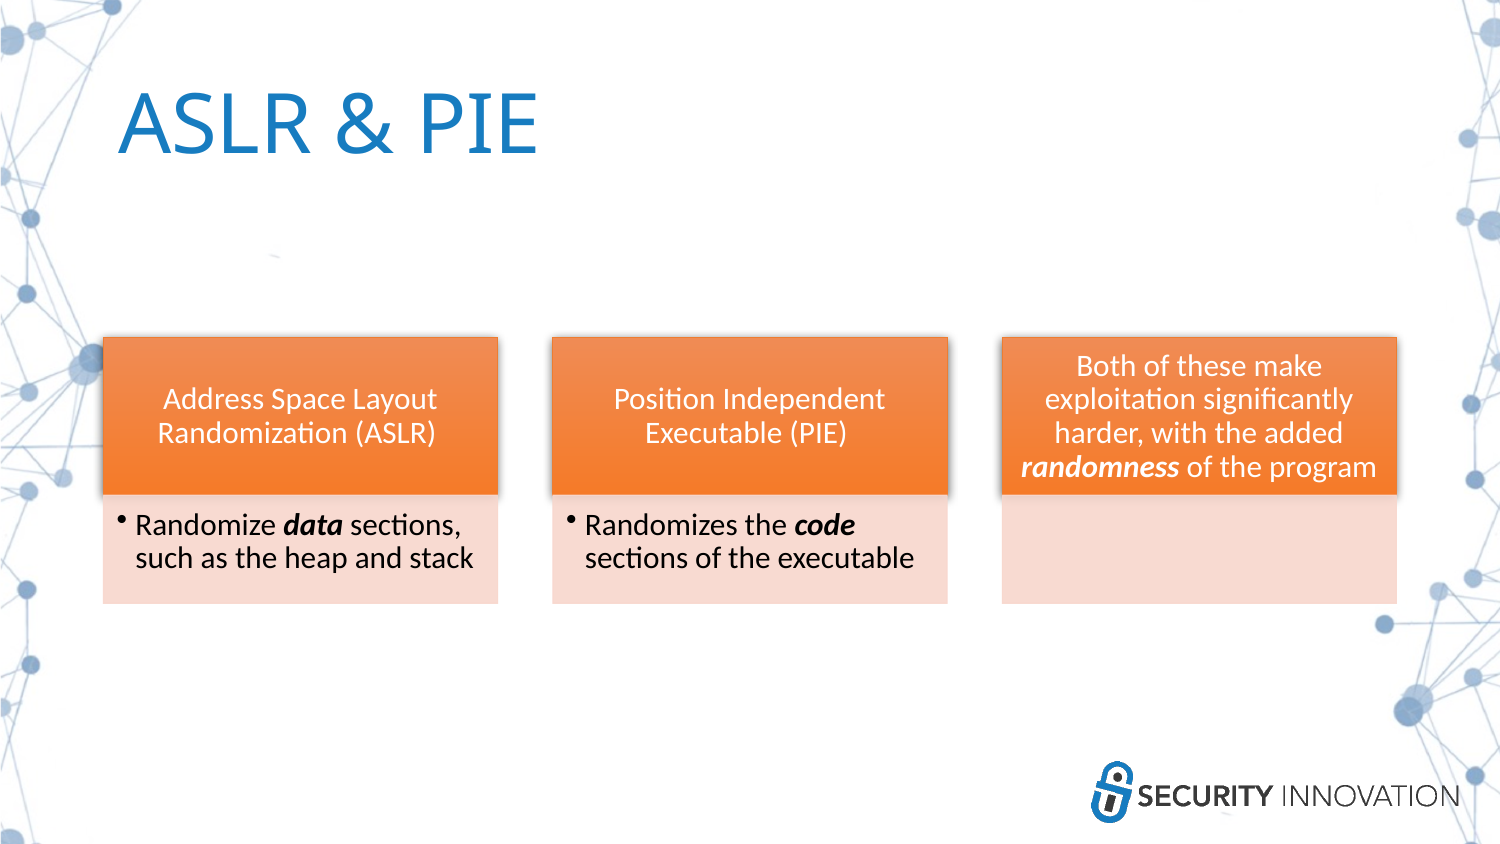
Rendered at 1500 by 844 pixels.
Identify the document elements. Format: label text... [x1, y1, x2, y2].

title ASLR & PIE [103, 44, 1397, 202]
picture [1, 1, 333, 844]
picture [1091, 1, 1500, 844]
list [103, 202, 1397, 739]
